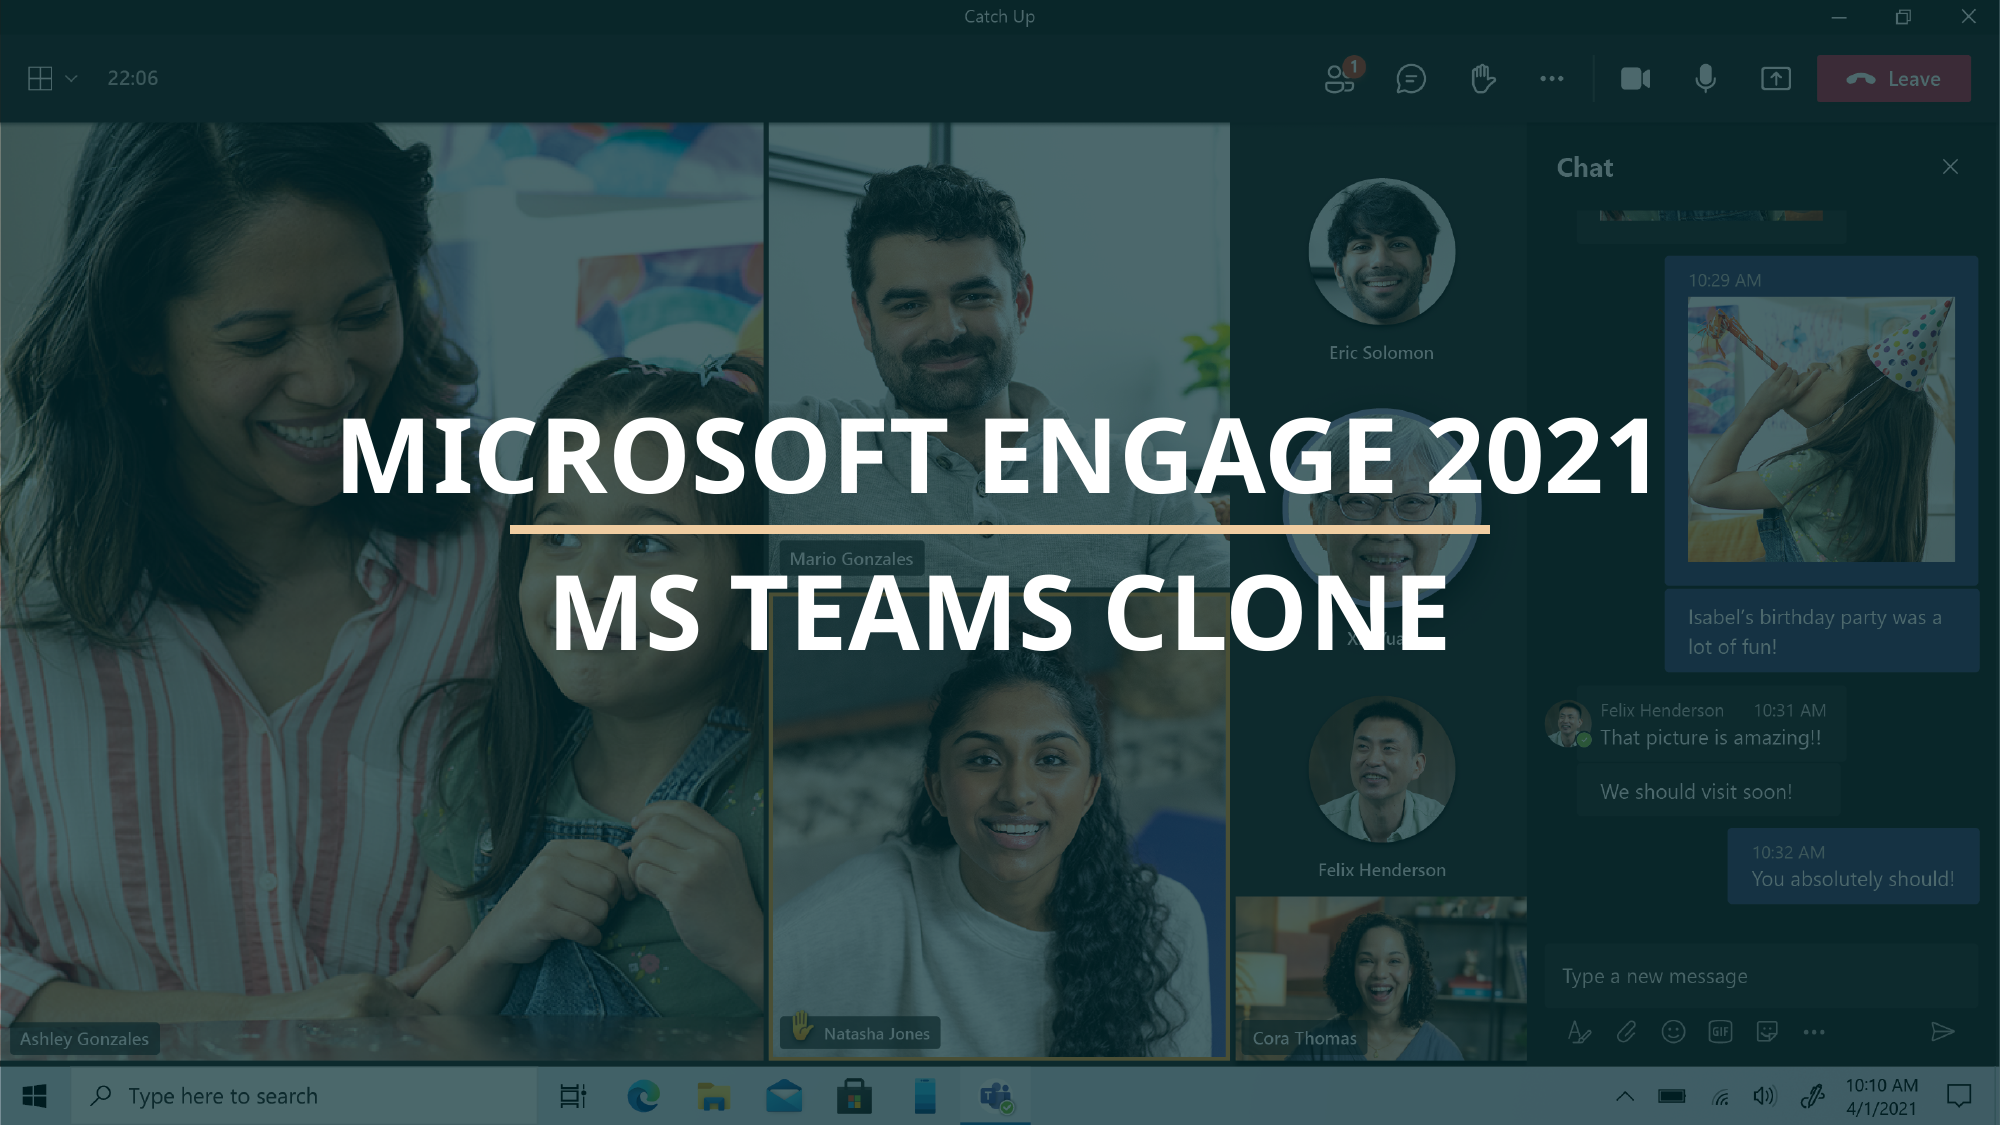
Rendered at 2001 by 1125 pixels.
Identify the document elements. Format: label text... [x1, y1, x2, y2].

text_box [0, 0, 2000, 1125]
title MICROSOFT ENGAGE 2021 MS TEAMS CLONE [249, 329, 1750, 679]
